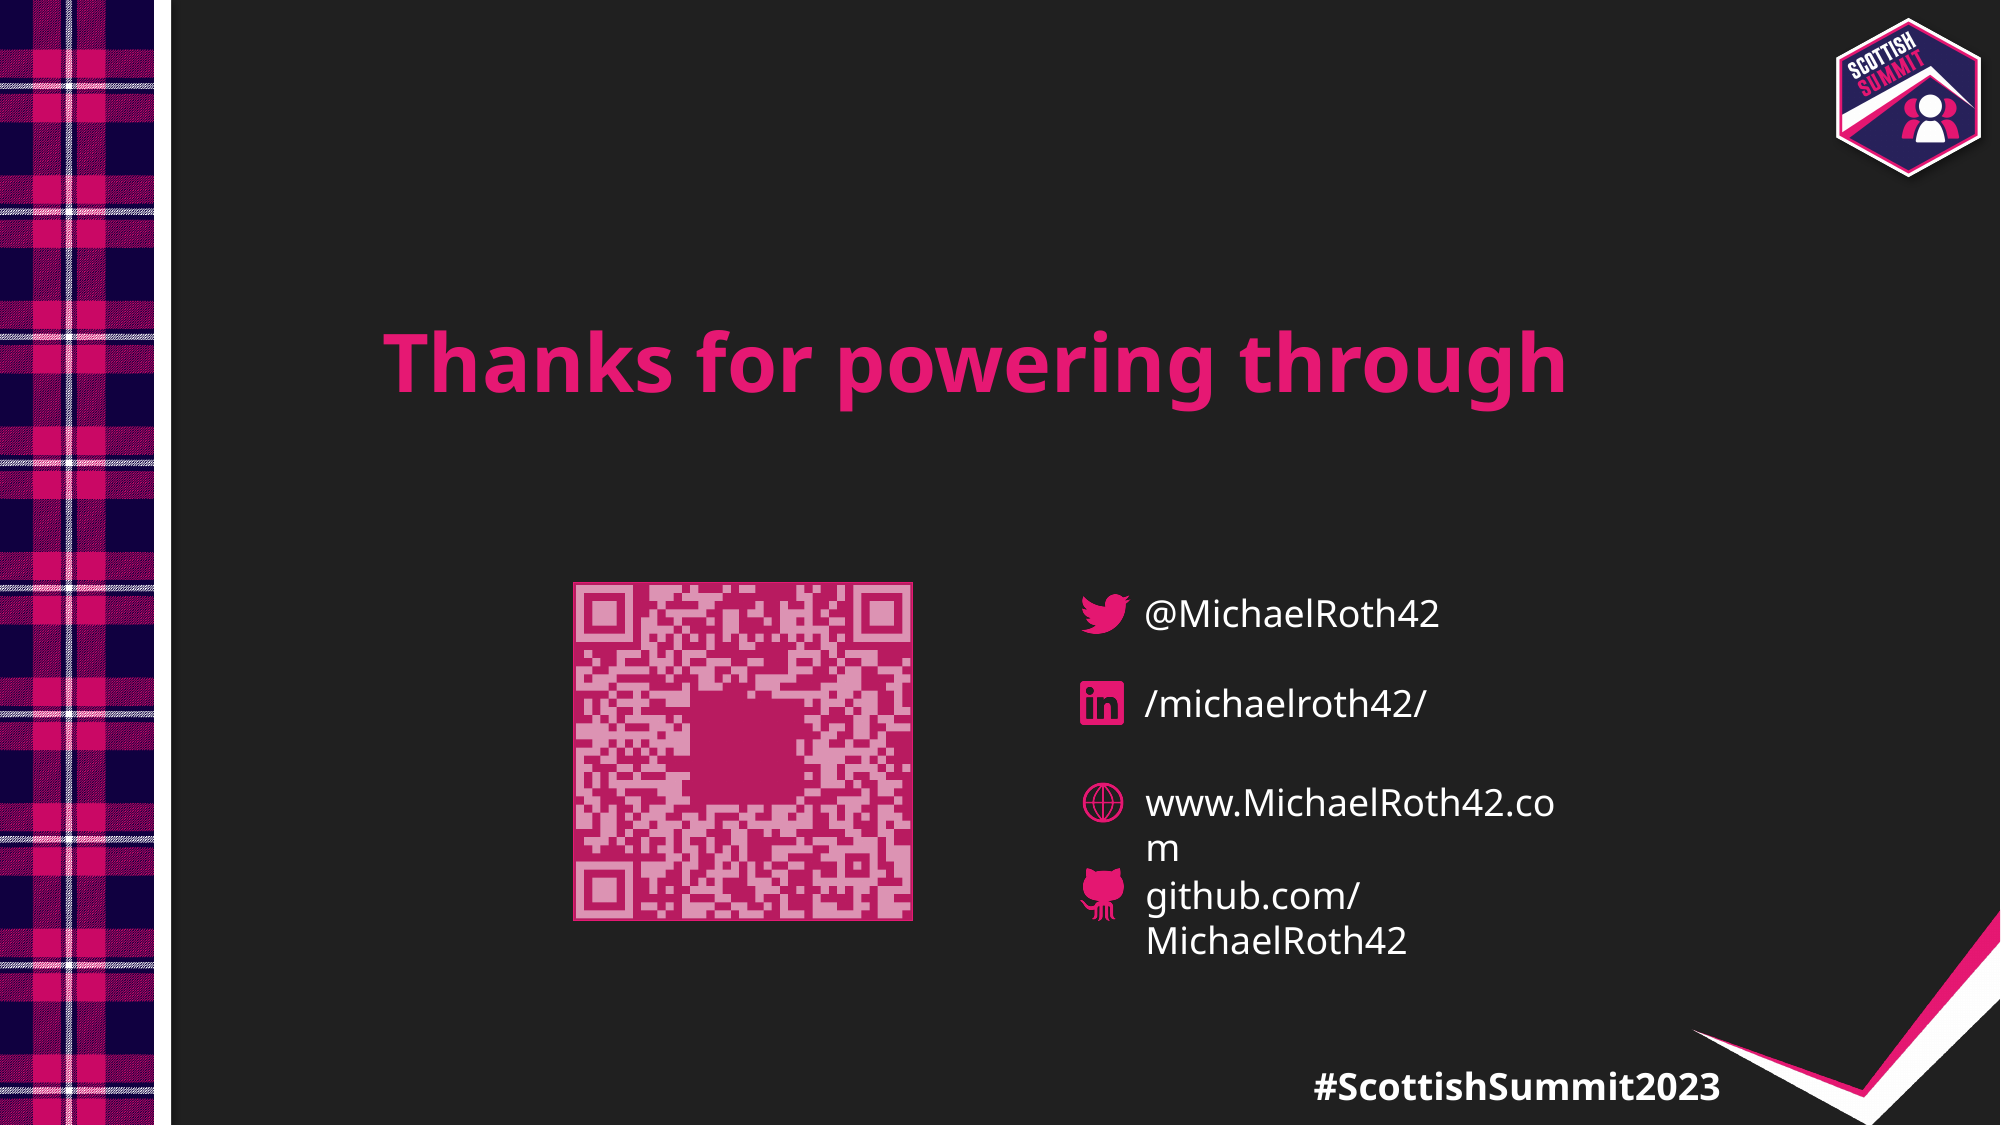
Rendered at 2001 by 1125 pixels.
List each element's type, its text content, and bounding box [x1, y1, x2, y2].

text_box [1080, 582, 1549, 644]
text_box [1077, 771, 1595, 833]
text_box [1080, 672, 1549, 734]
picture [0, 0, 154, 1125]
title Thanks for powering through [367, 306, 1633, 426]
picture [1827, 16, 1990, 179]
picture [573, 582, 913, 921]
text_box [1080, 864, 1595, 926]
picture [1665, 843, 2001, 1125]
picture [1705, 1077, 1713, 1084]
